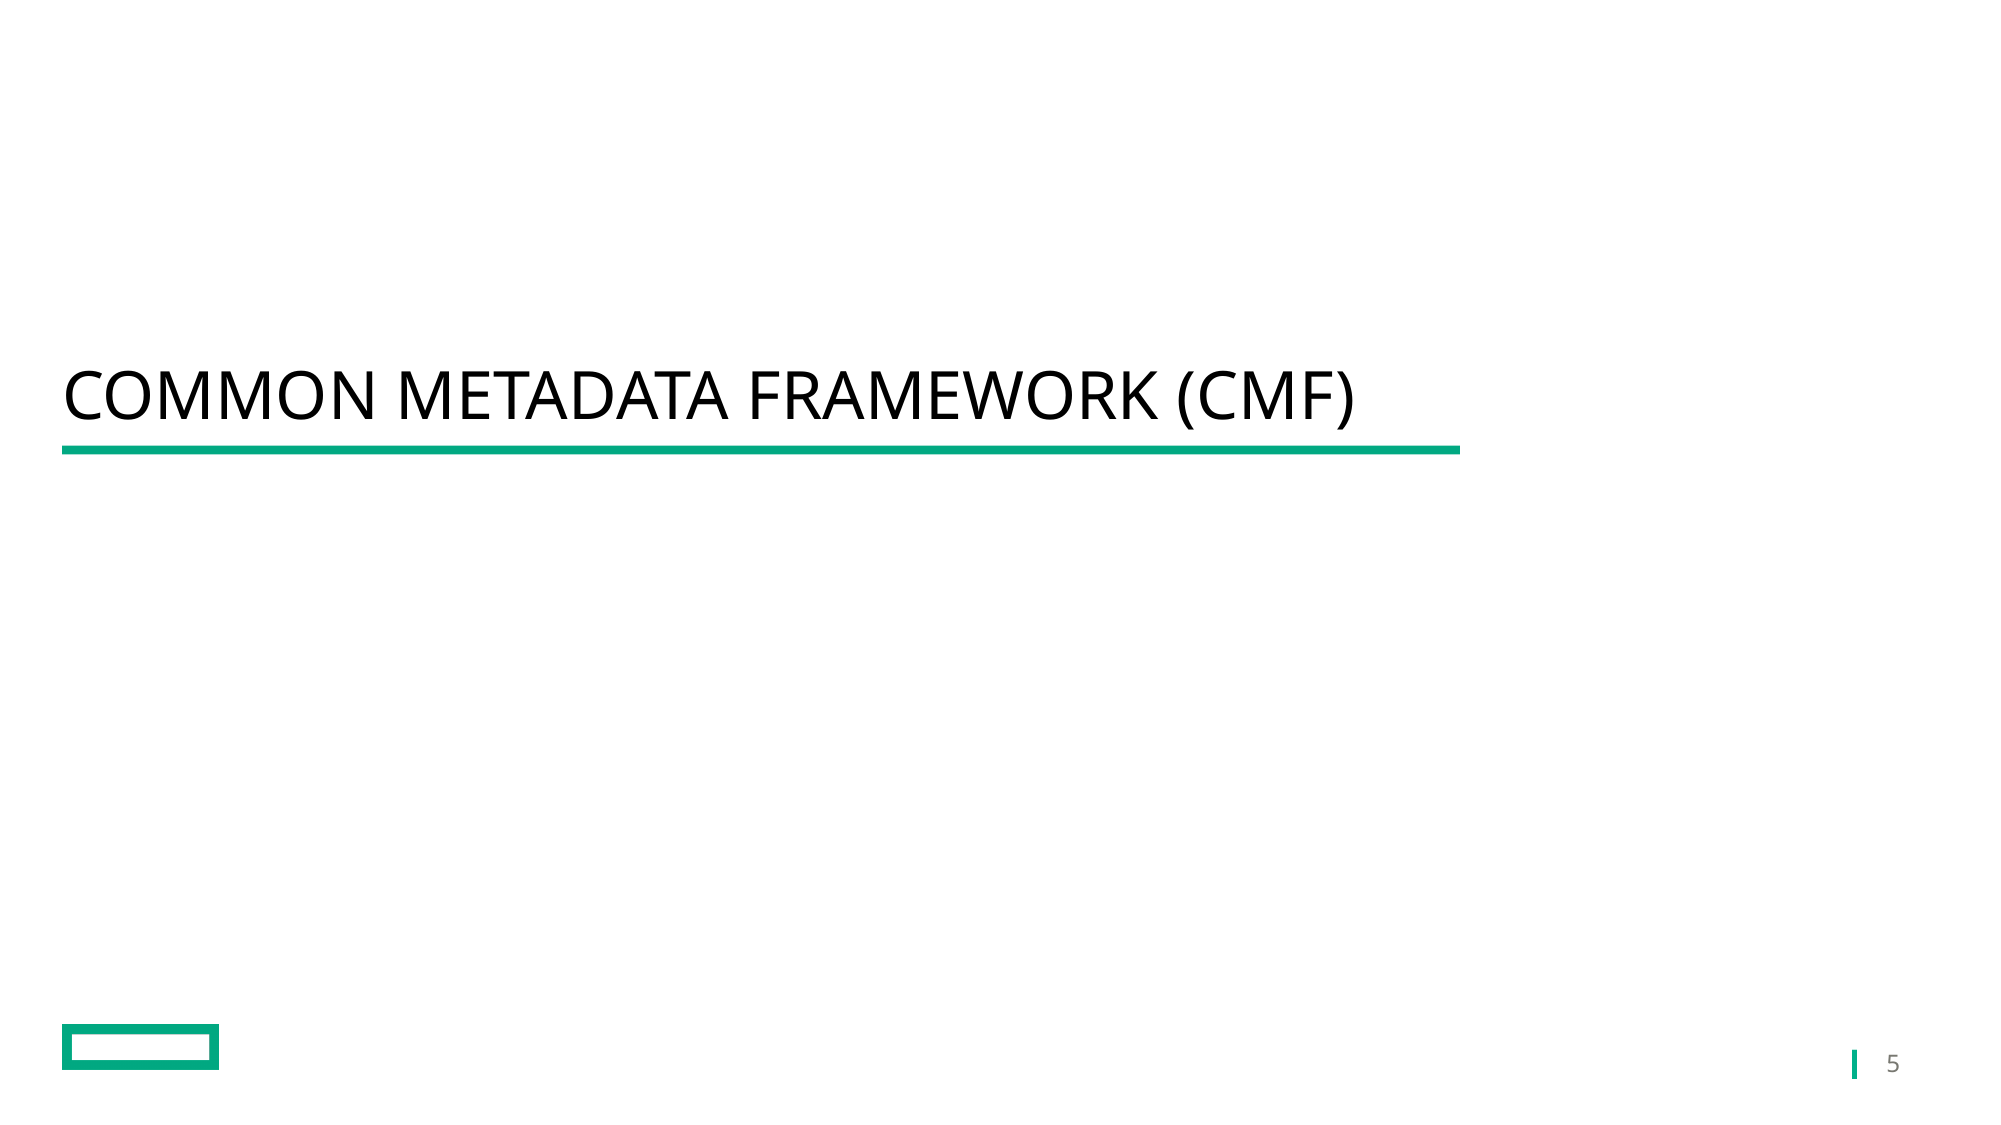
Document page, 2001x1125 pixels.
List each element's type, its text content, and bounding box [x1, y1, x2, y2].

title Common Metadata Framework (CMF) [62, 351, 1460, 434]
picture [1852, 1043, 1857, 1079]
picture [62, 1024, 219, 1070]
slide_number 5 [1837, 1033, 1950, 1094]
